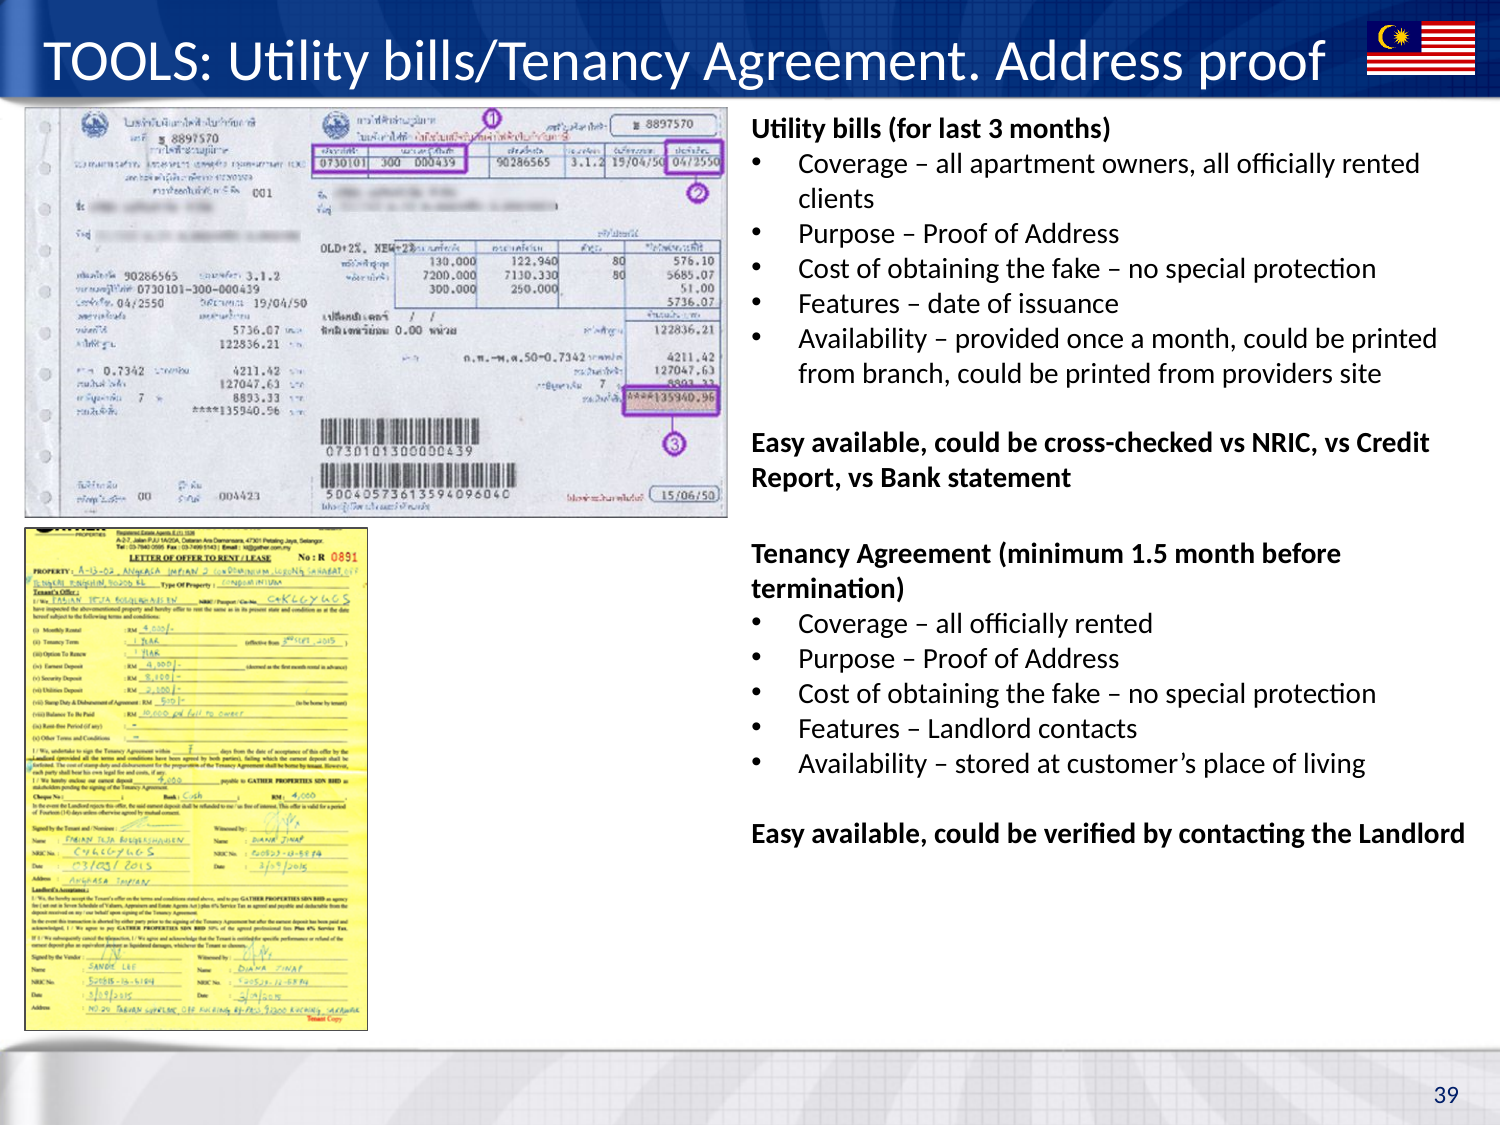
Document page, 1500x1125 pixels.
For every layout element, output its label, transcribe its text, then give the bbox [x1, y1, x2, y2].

text_box Utility bills (for last 3 months) Coverage – all apartment owners, all officially rented clients Purpose – Proof of Address Cost of obtaining the fake – no special protection Features – date of issuance Availability – provided once a month, could be printed from branch, could be printed from providers site Easy available, could be cross-checked vs NRIC, vs Credit Report, vs Bank statement [736, 101, 1492, 502]
picture [0, 0, 736, 518]
picture [0, 1032, 1500, 1125]
text_box Tenancy Agreement (minimum 1.5 month before termination) Coverage – all officially rented Purpose – Proof of Address Cost of obtaining the fake – no special protection Features – Landlord contacts Availability – stored at customer’s place of living Easy available, could be verified by contacting the Landlord [736, 527, 1498, 857]
picture [1364, 0, 1500, 120]
picture [24, 526, 369, 1031]
slide_number 39 [1356, 1070, 1475, 1117]
title TOOLS: Utility bills/Tenancy Agreement. Address proof [28, 0, 1364, 114]
